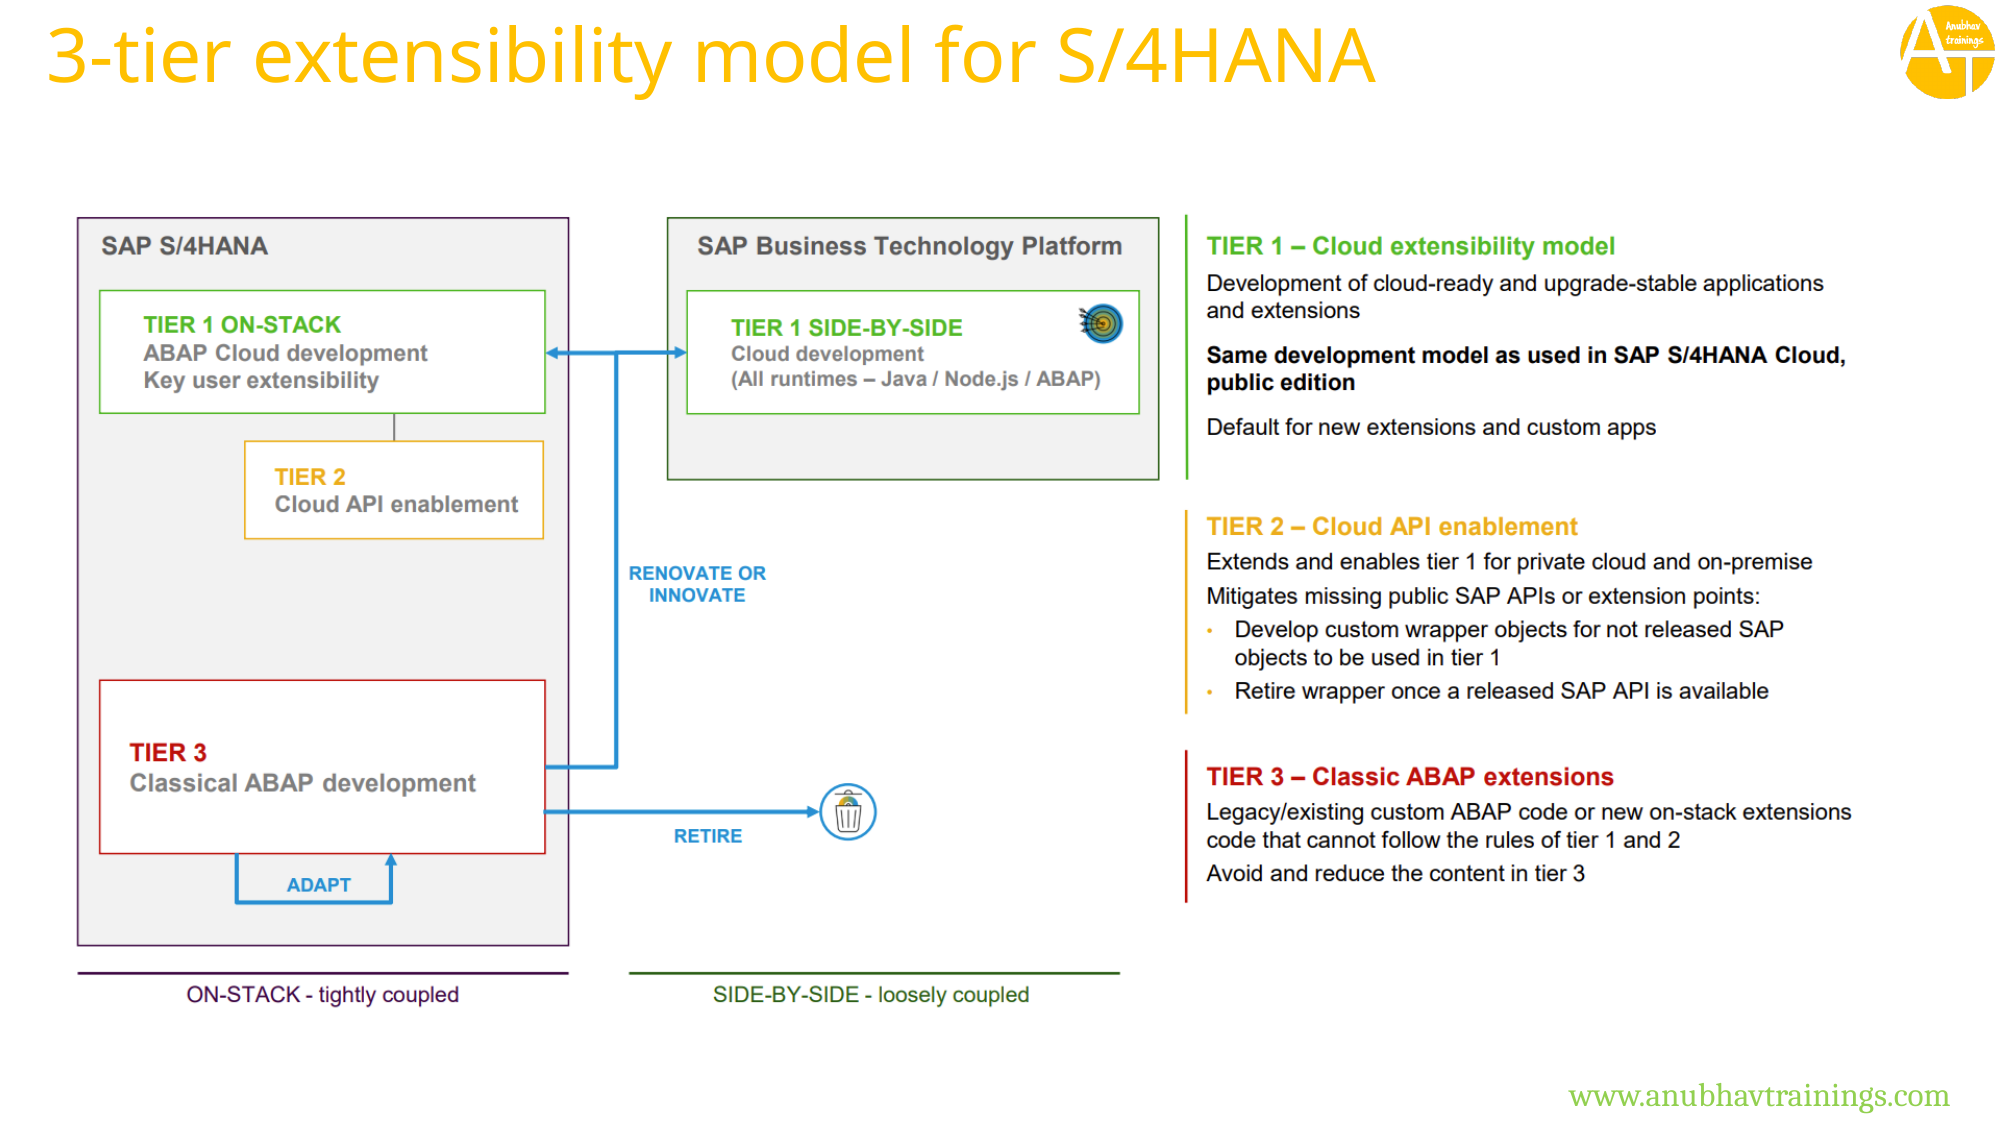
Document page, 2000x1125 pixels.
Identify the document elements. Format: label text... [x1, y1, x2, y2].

text_box 3-tier extensibility model for S/4HANA [31, 0, 1874, 105]
picture [1891, 0, 2000, 107]
picture [45, 168, 1955, 1024]
text_box www.anubhavtrainings.com [1554, 1065, 2000, 1121]
